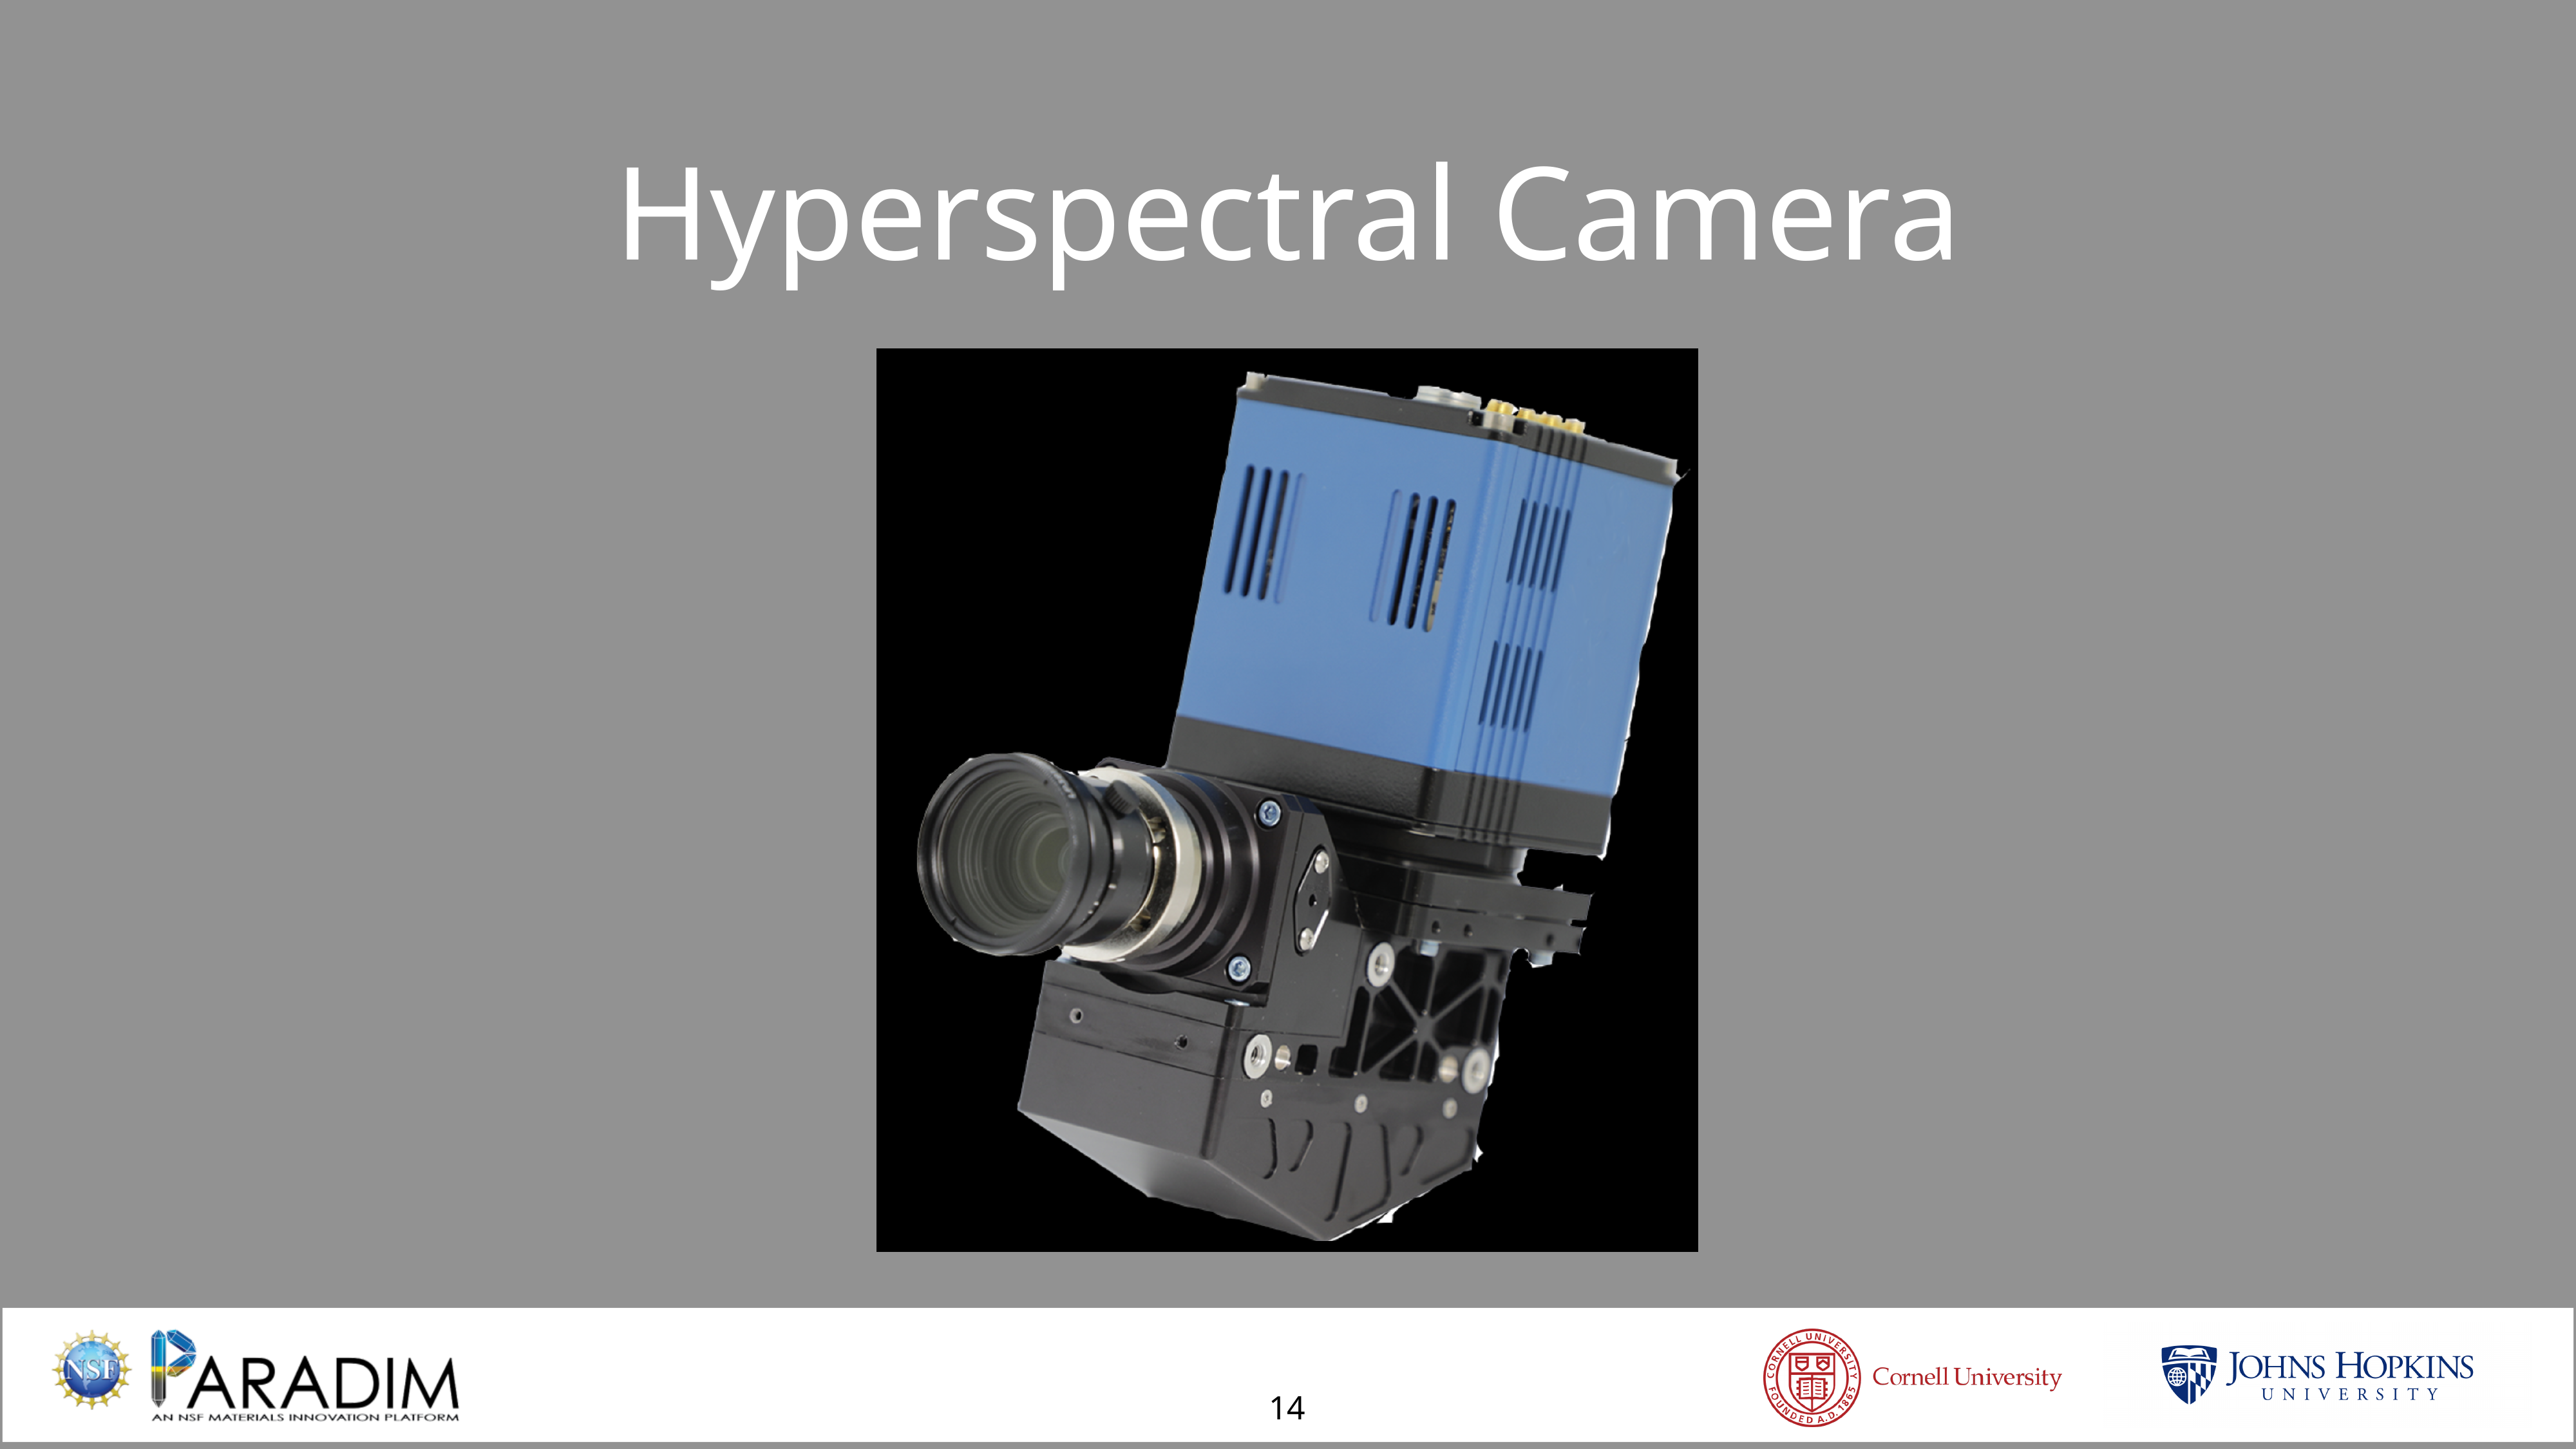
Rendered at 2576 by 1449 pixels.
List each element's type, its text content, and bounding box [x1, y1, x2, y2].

picture [2103, 1322, 2532, 1428]
picture [876, 348, 1698, 1252]
picture [1763, 1329, 2062, 1427]
slide_number 14 [1263, 1381, 1312, 1431]
title Hyperspectral Camera [176, 68, 2400, 349]
picture [44, 1322, 468, 1428]
